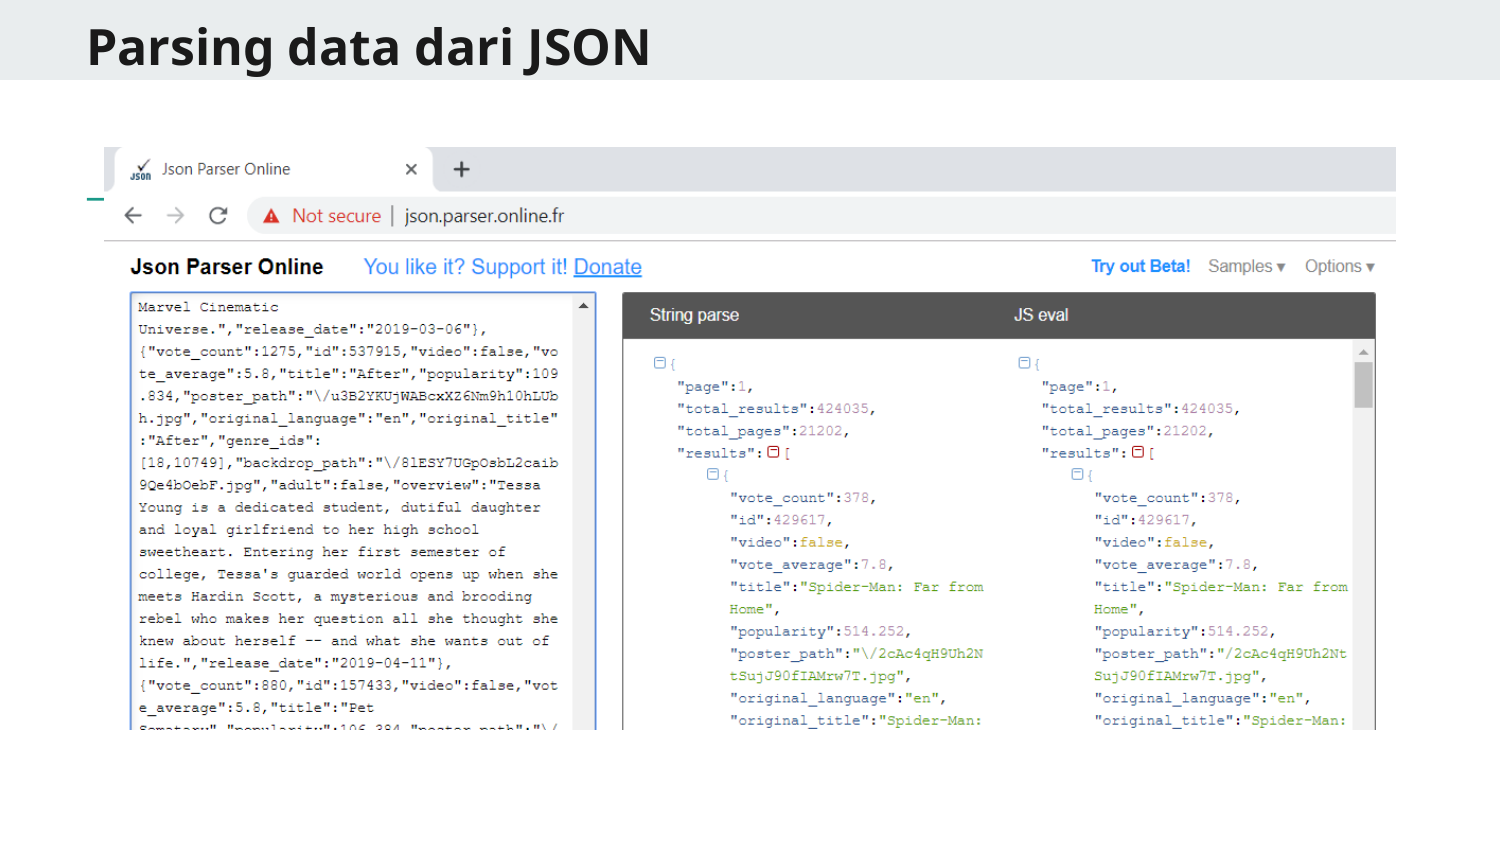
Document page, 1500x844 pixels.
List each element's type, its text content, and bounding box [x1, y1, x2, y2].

title Parsing data dari JSON [70, 0, 741, 89]
picture [104, 146, 1396, 730]
